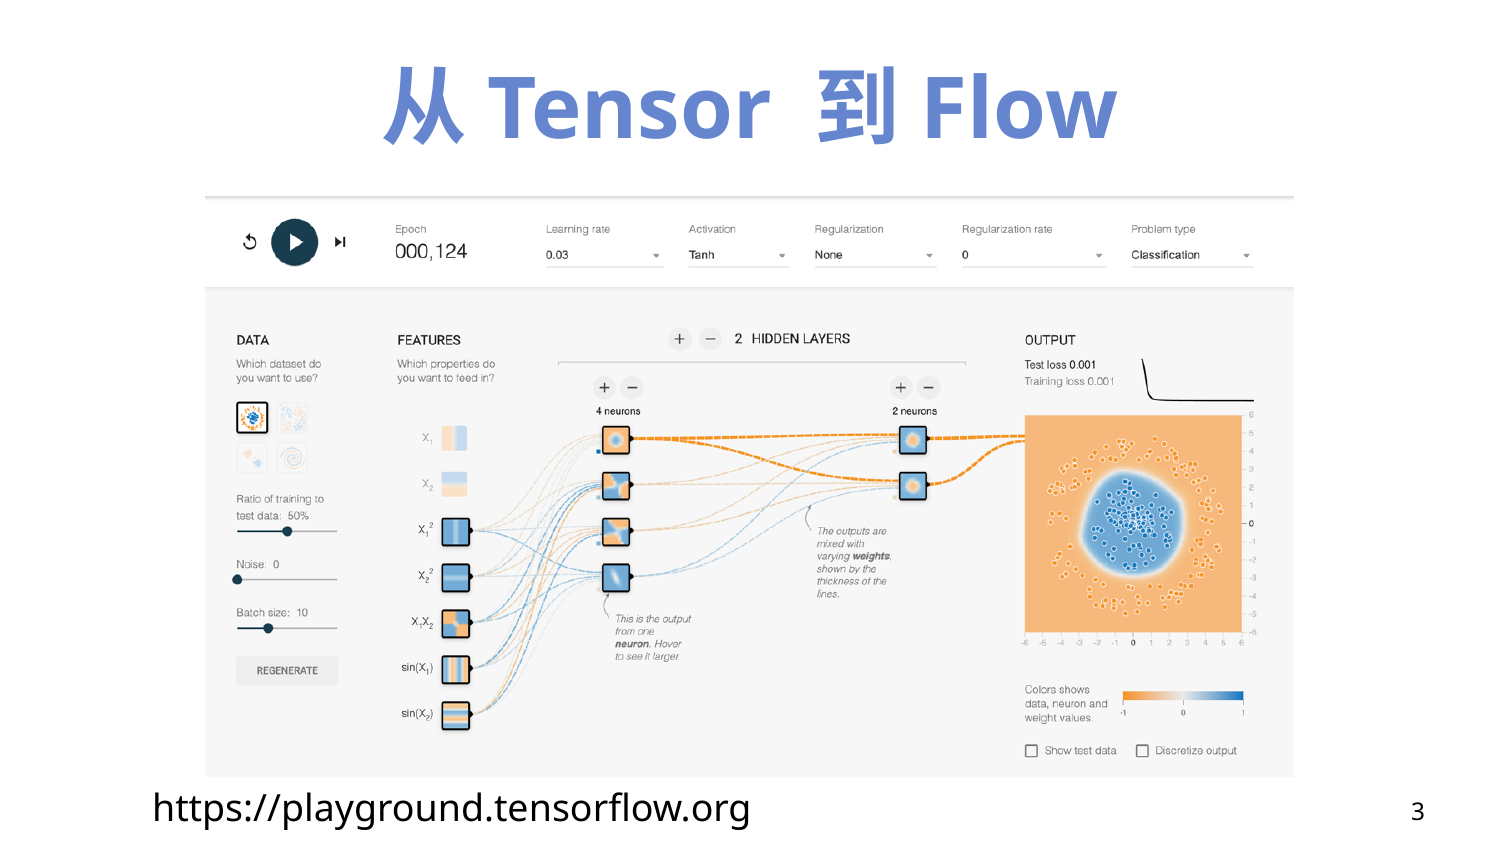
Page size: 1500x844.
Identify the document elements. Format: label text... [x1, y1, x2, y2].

title 从Tensor 到Flow [75, 33, 1425, 175]
slide_number 3 [1299, 789, 1425, 835]
text_box https://playground.tensorflow.org [137, 776, 1016, 844]
picture [205, 196, 1295, 777]
